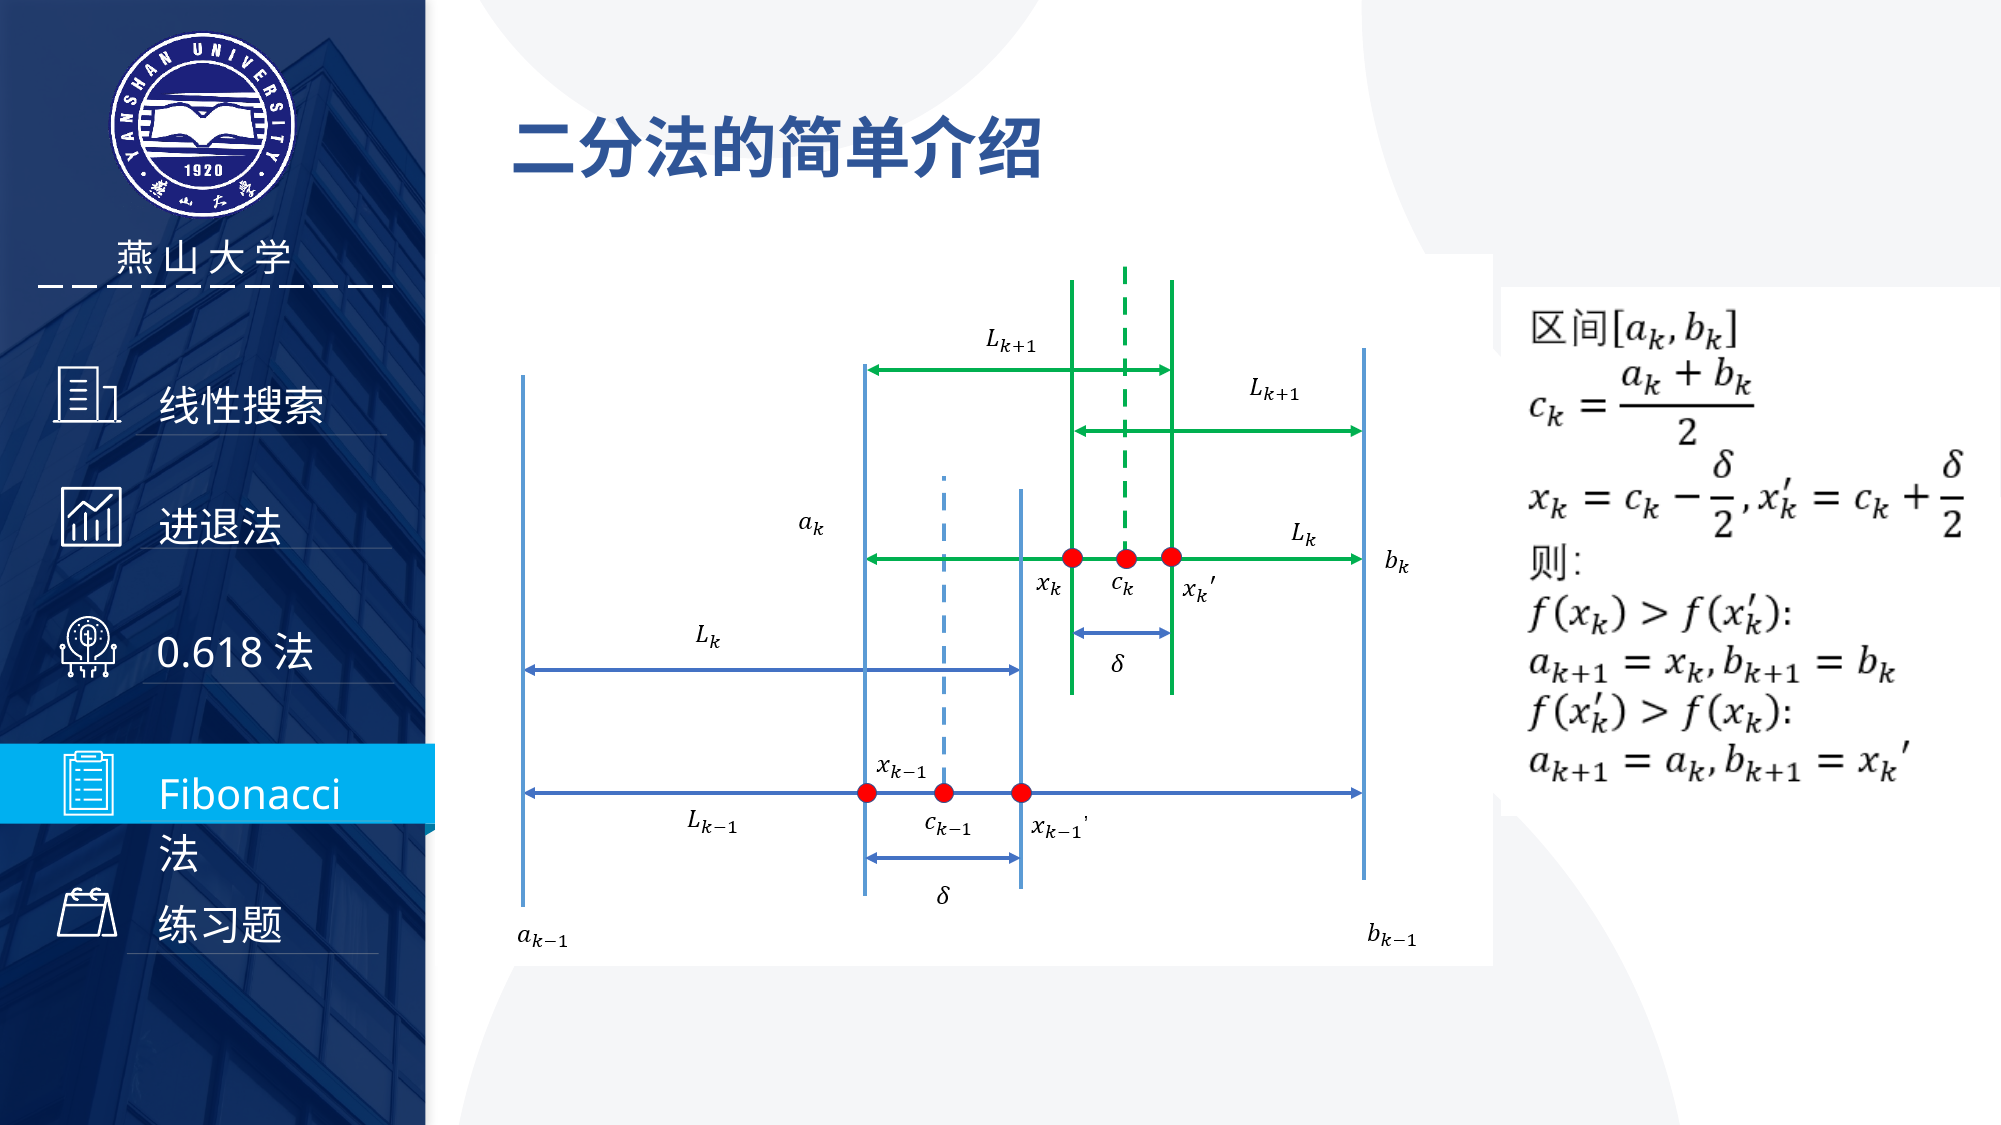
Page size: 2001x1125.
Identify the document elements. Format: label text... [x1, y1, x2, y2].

picture [0, 0, 425, 743]
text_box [0, 743, 435, 836]
picture [435, 254, 1493, 966]
text_box 二分法的简单介绍 [495, 98, 1505, 194]
picture [1501, 287, 2000, 816]
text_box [95, 30, 314, 286]
picture [0, 836, 425, 1125]
